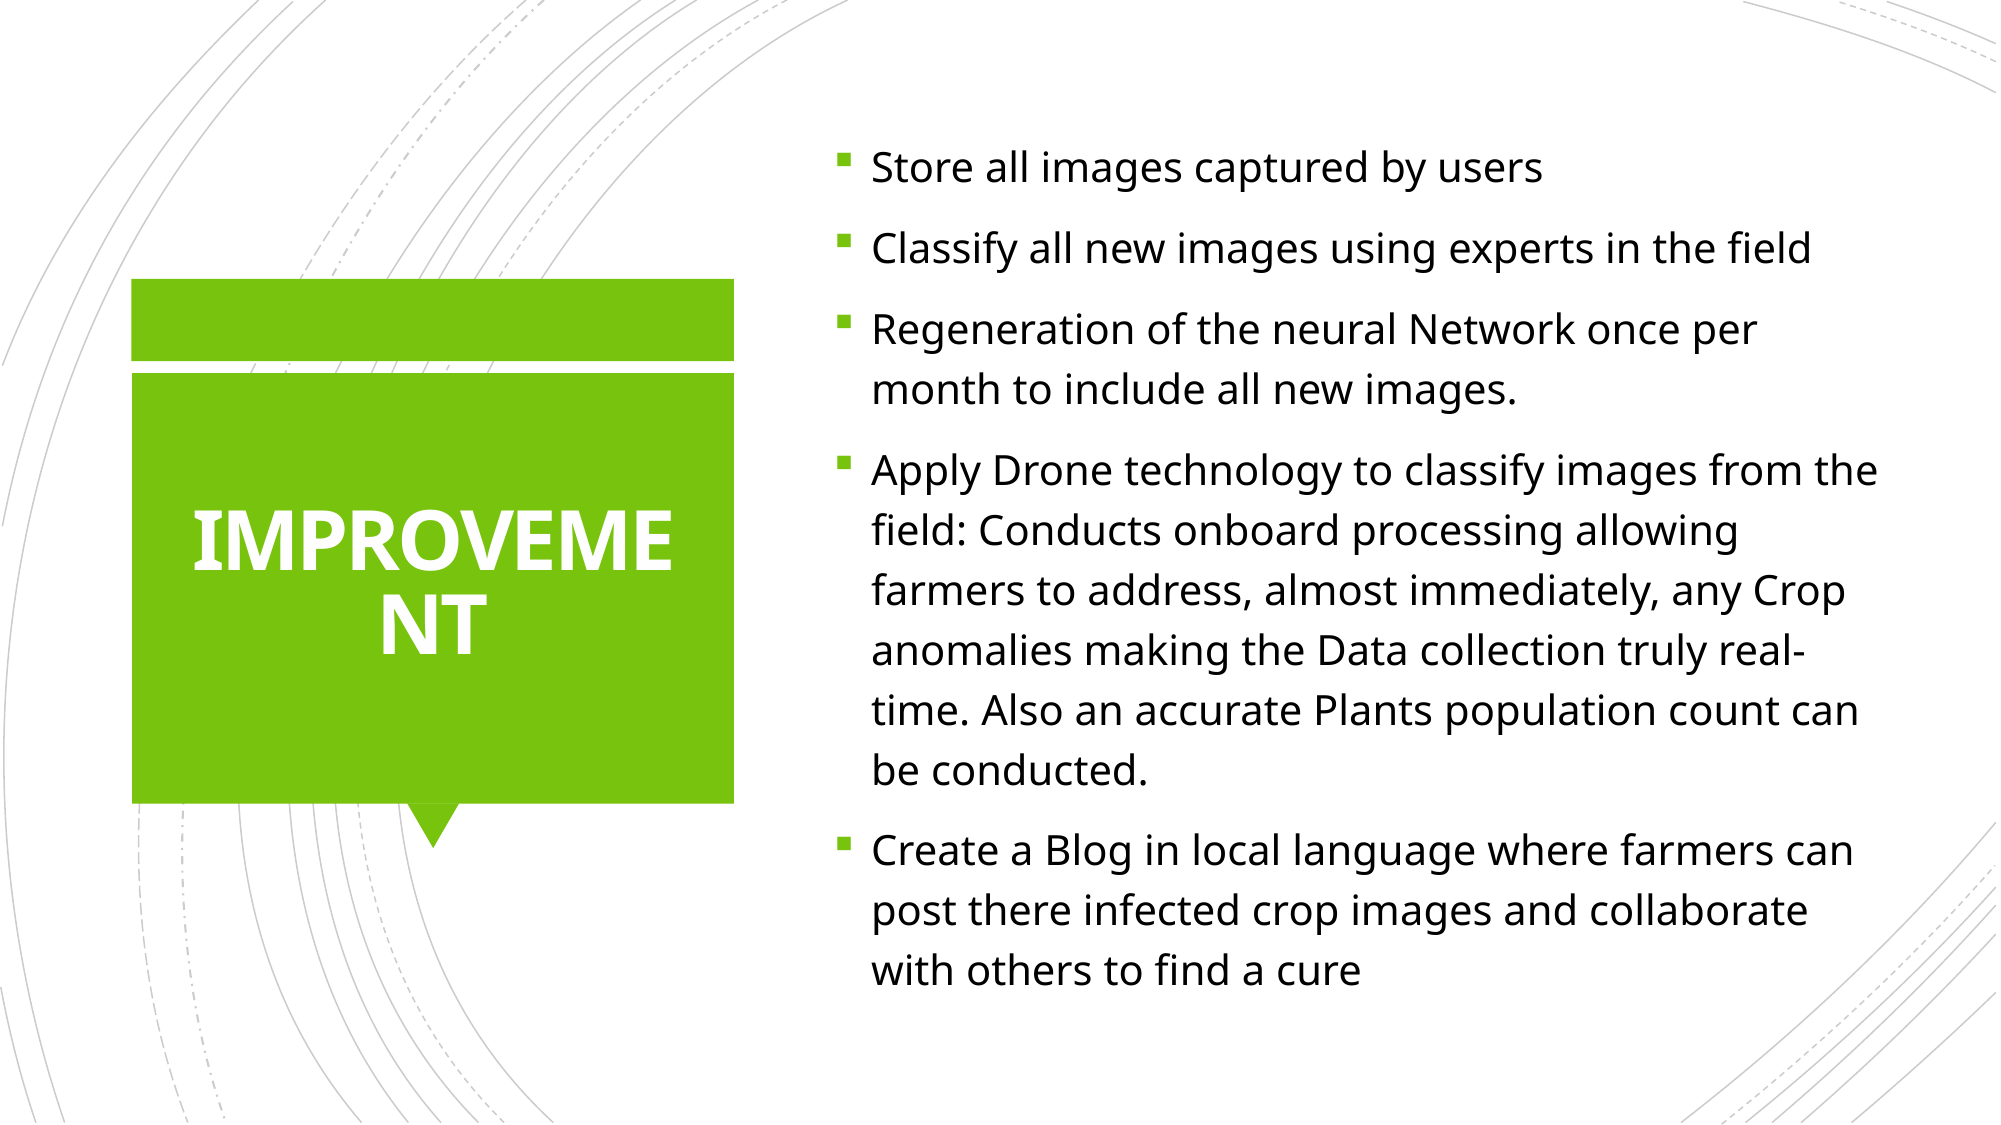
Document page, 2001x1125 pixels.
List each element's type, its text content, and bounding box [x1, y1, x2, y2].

title IMPROVEMENT [145, 385, 720, 789]
list Store all images captured by users Classify all new images using experts in the field Regeneration of the neural Network once per month to include all new images. Apply Drone technology to classify images from the field: Conducts onboard processing allowing farmers to address, almost immediately, any Crop anomalies making the Data collection truly real-time. Also an accurate Plants population count can be conducted. Create a Blog in local language where farmers can post there infected crop images and collaborate with others to find a cure [818, 56, 1900, 1068]
